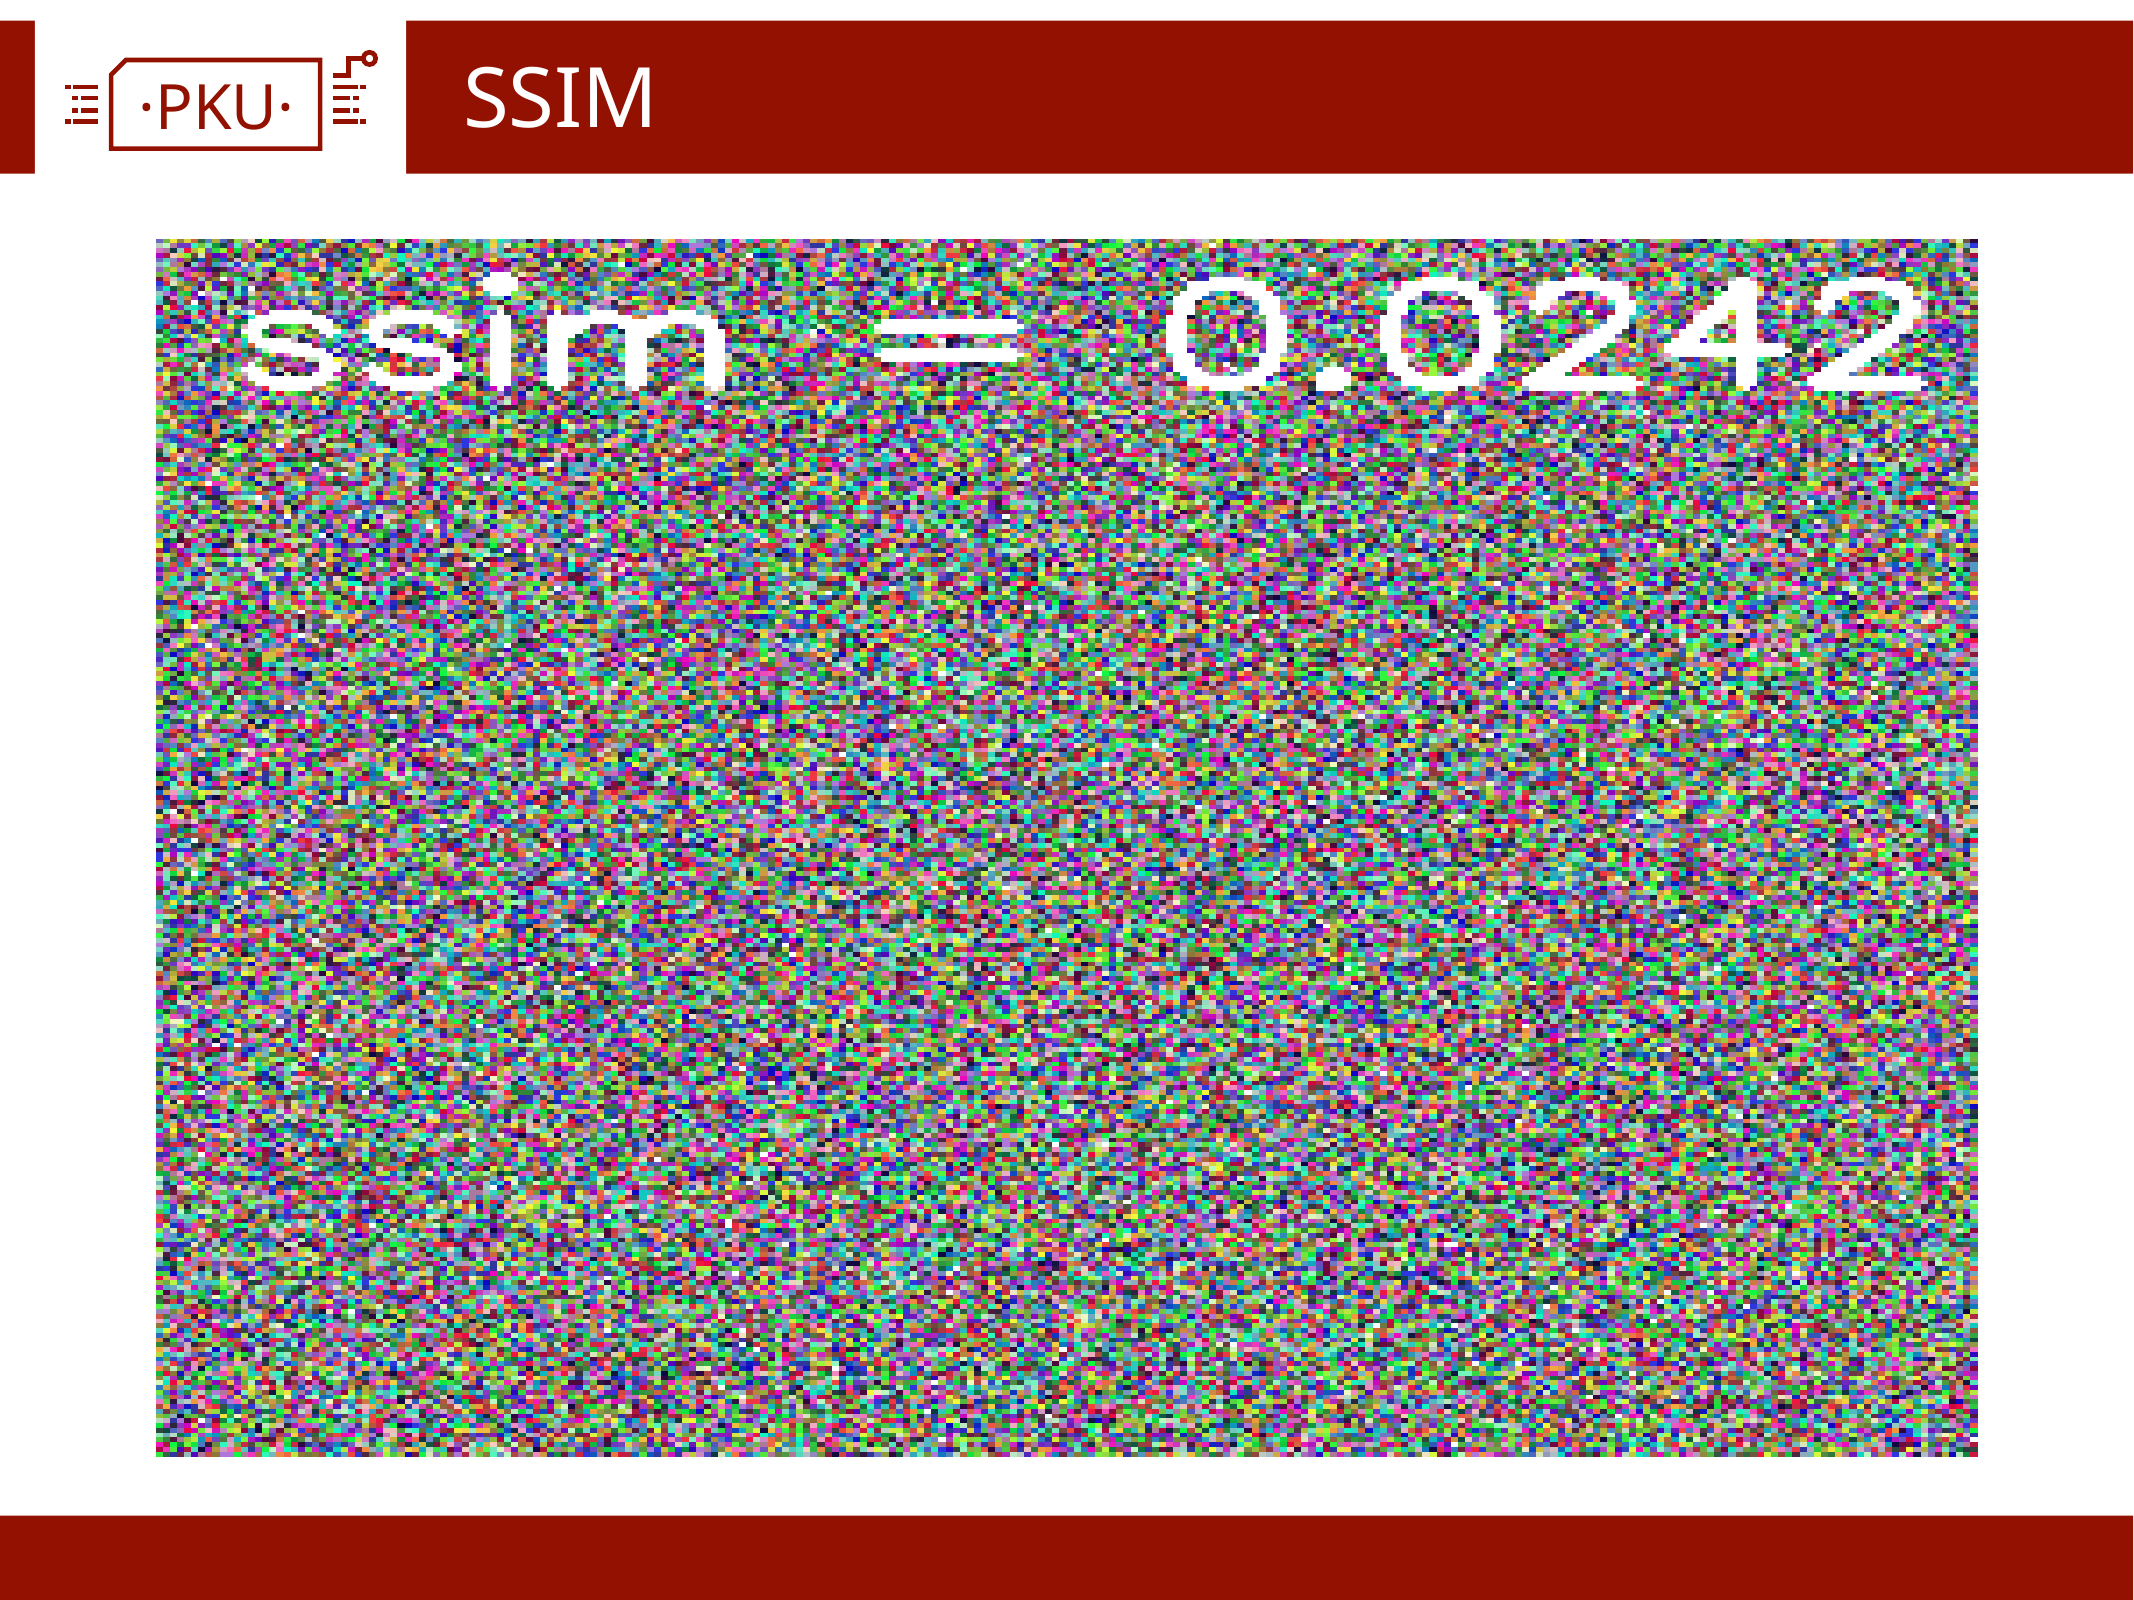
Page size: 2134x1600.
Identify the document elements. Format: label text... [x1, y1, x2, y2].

picture [155, 239, 1978, 1457]
title SSIM [448, 37, 2000, 158]
